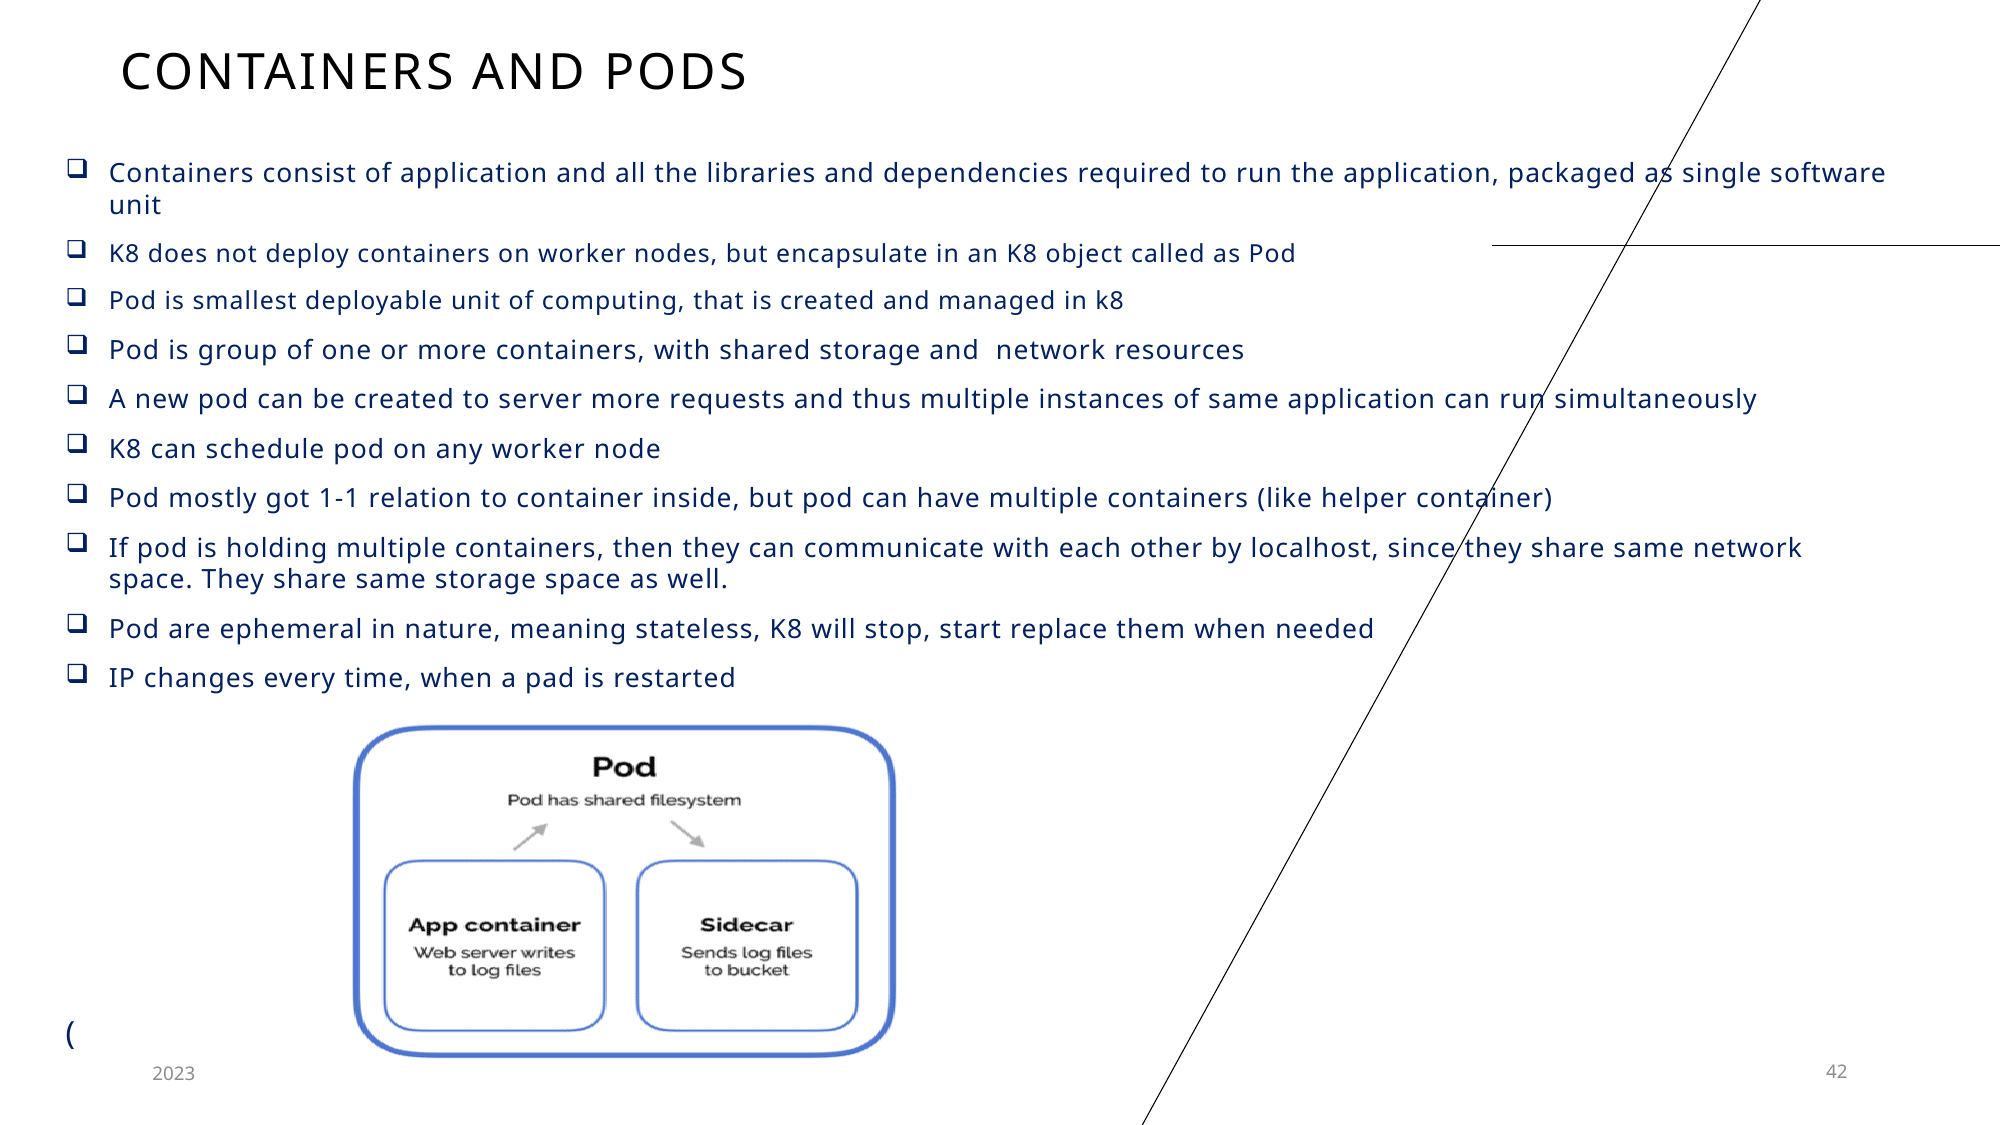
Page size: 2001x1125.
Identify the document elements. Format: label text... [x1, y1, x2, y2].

slide_number 2023 [137, 1064, 338, 1103]
picture [337, 708, 917, 1073]
title Containers and poDs [105, 23, 1261, 108]
slide_number 42 [1412, 1064, 1863, 1103]
list Containers consist of application and all the libraries and dependencies required to run the application, packaged as single software unit K8 does not deploy containers on worker nodes, but encapsulate in an K8 object called as Pod Pod is smallest deployable unit of computing, that is created and managed in k8 Pod is group of one or more containers, with shared storage and network resources A new pod can be created to server more requests and thus multiple instances of same application can run simultaneously K8 can schedule pod on any worker node Pod mostly got 1-1 relation to container inside, but pod can have multiple containers (like helper container) If pod is holding multiple containers, then they can communicate with each other by localhost, since they share same network space. They share same storage space as well. Pod are ephemeral in nature, meaning stateless, K8 will stop, start replace them when needed IP changes every time, when a pad is restarted ( [50, 148, 1914, 1064]
